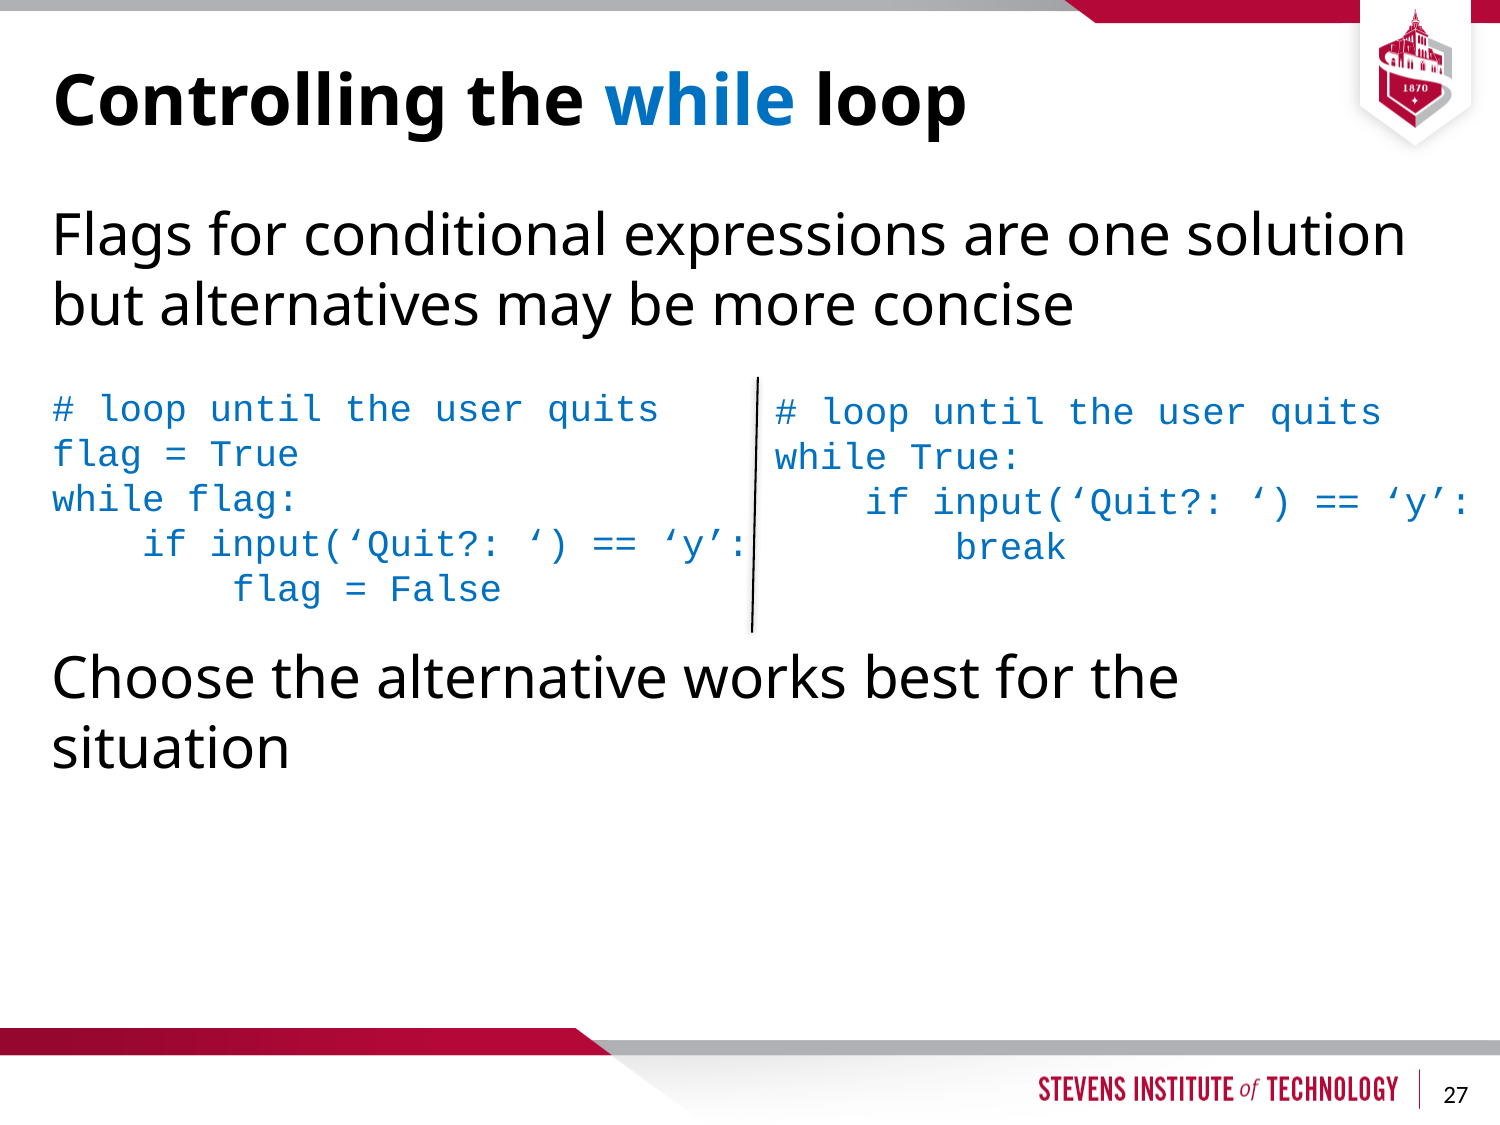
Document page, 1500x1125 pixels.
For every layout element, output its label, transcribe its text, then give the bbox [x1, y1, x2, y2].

slide_number 27 [1428, 1071, 1490, 1108]
list # loop until the user quits flag = True while flag: if input(‘Quit?: ‘) == ‘y’: flag = False [37, 376, 750, 585]
picture [0, 1028, 1500, 1125]
title Controlling the while loop [37, 47, 1338, 152]
text_box Flags for conditional expressions are one solution but alternatives may be more concise [37, 189, 1429, 335]
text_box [751, 376, 759, 633]
picture [0, 0, 1500, 160]
text_box # loop until the user quits while True: if input(‘Quit?: ‘) == ‘y’: break [762, 379, 1500, 588]
text_box Choose the alternative works best for the situation [37, 632, 1429, 820]
